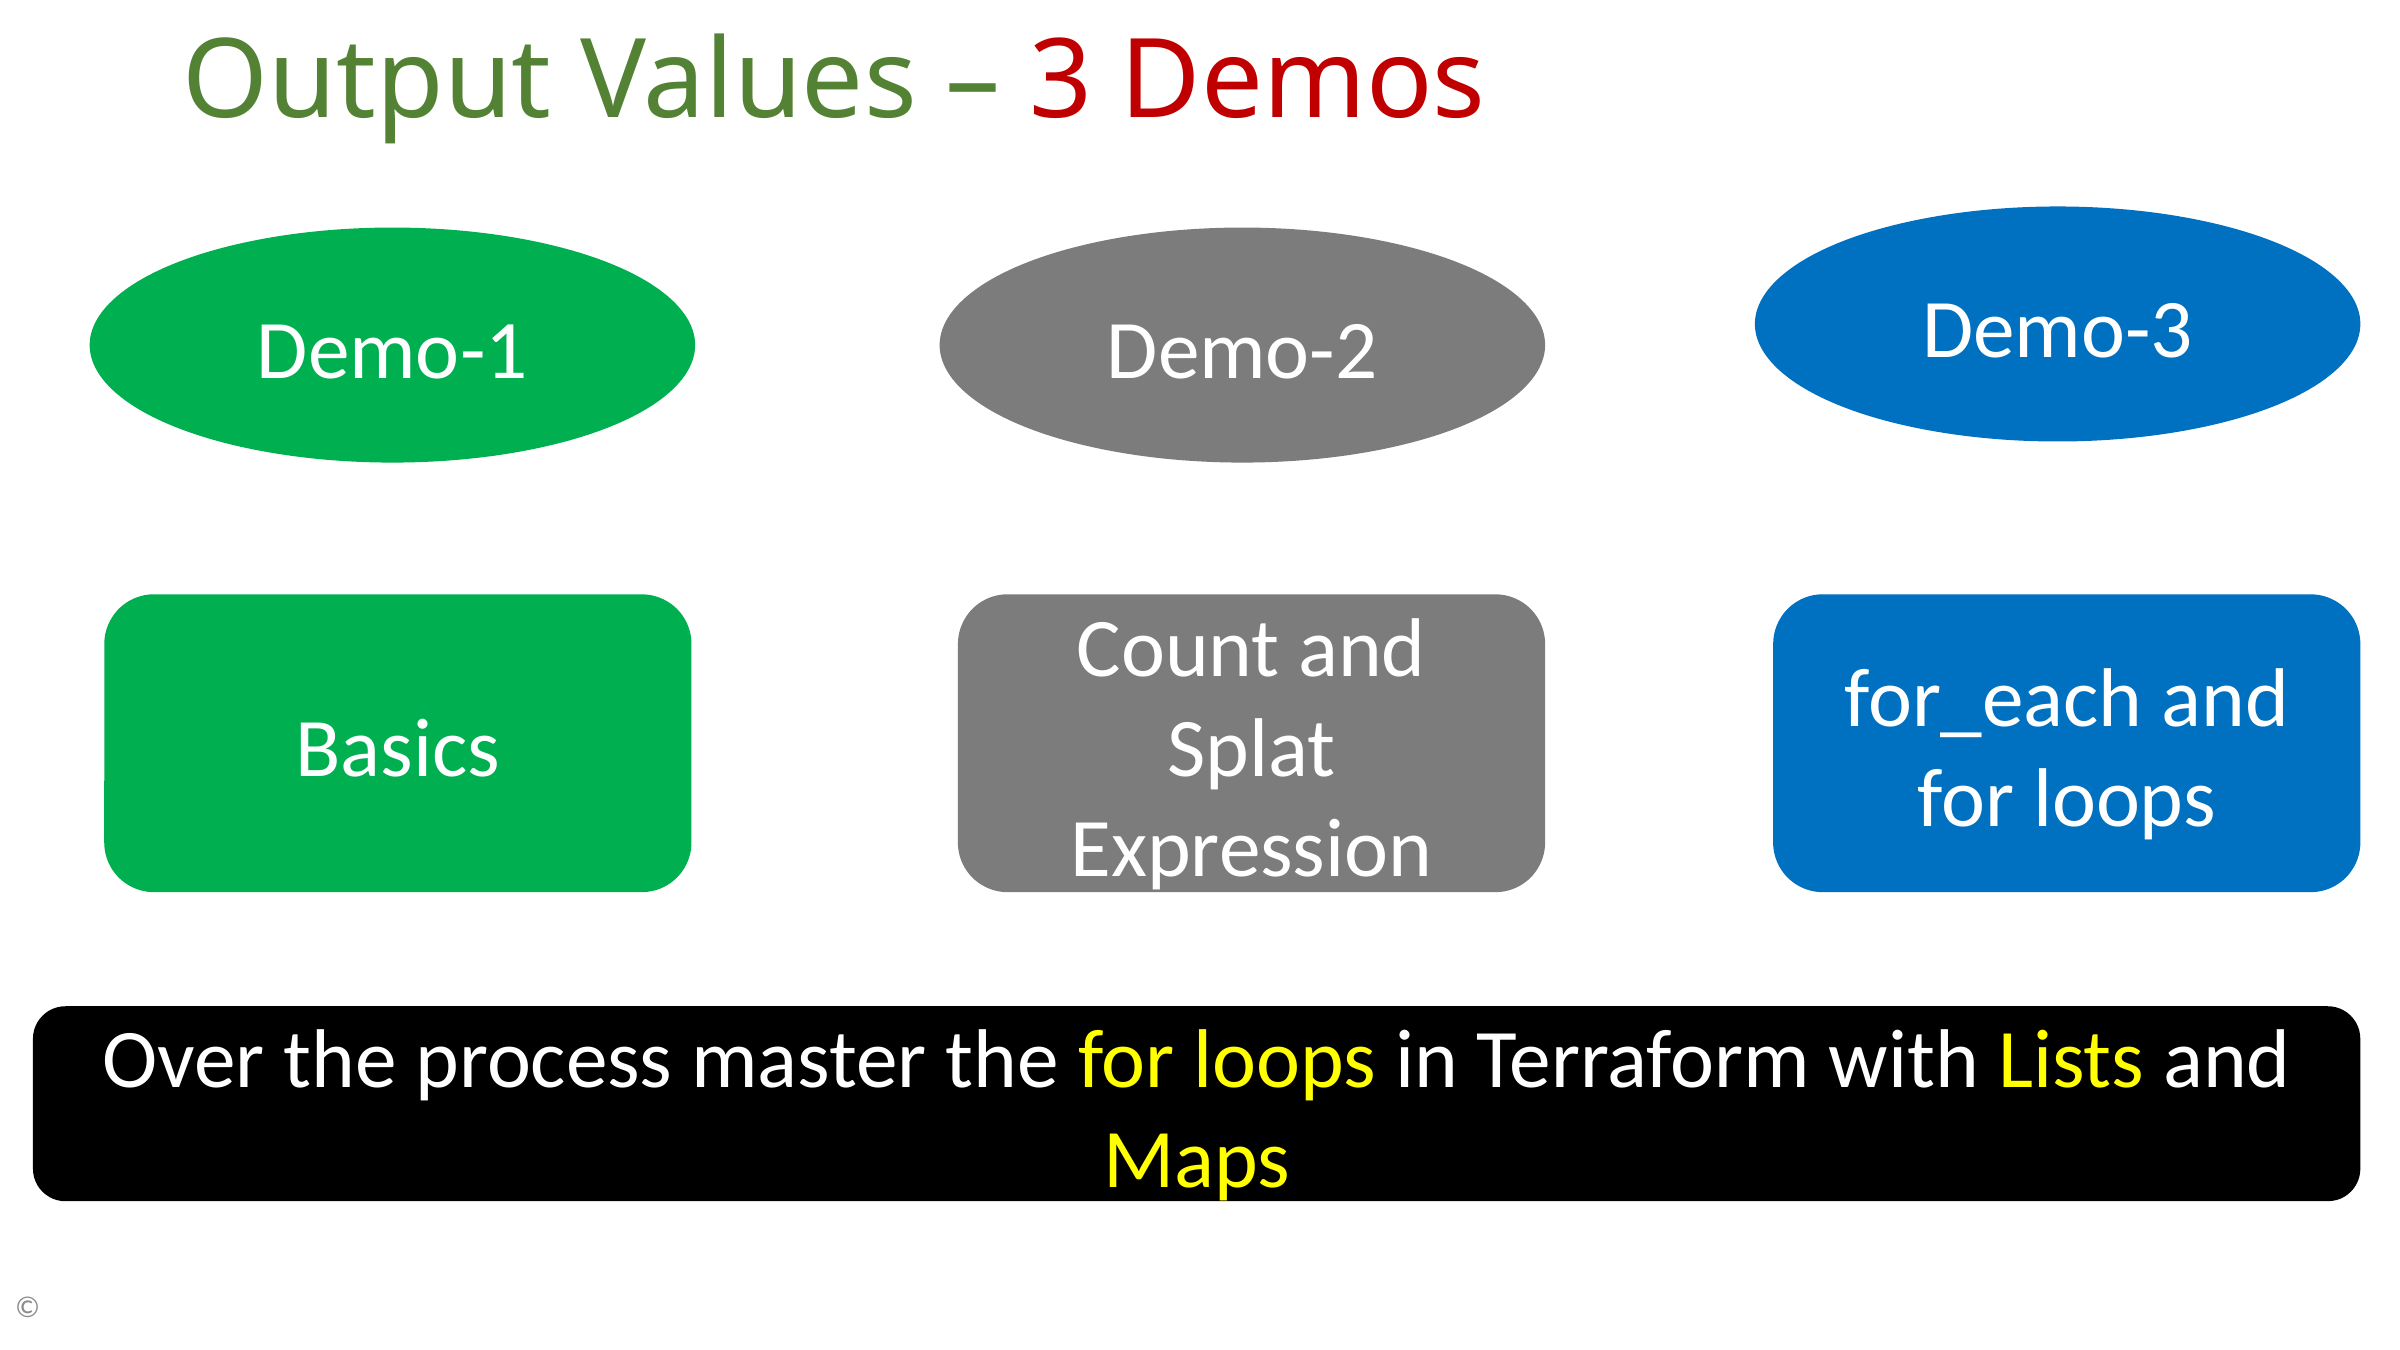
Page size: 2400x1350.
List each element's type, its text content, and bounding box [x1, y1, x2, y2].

title Output Values – 3 Demos [165, 0, 2235, 180]
text_box Demo-1 [88, 226, 697, 464]
text_box Demo-3 [1753, 205, 2362, 443]
text_box Count and Splat Expression [956, 593, 1547, 894]
text_box Basics [103, 593, 693, 894]
text_box Over the process master the for loops in Terraform with Lists and Maps [31, 1005, 2362, 1203]
text_box Demo-2 [938, 226, 1547, 464]
footer © [0, 1269, 810, 1342]
text_box for_each and for loops [1772, 593, 2362, 894]
